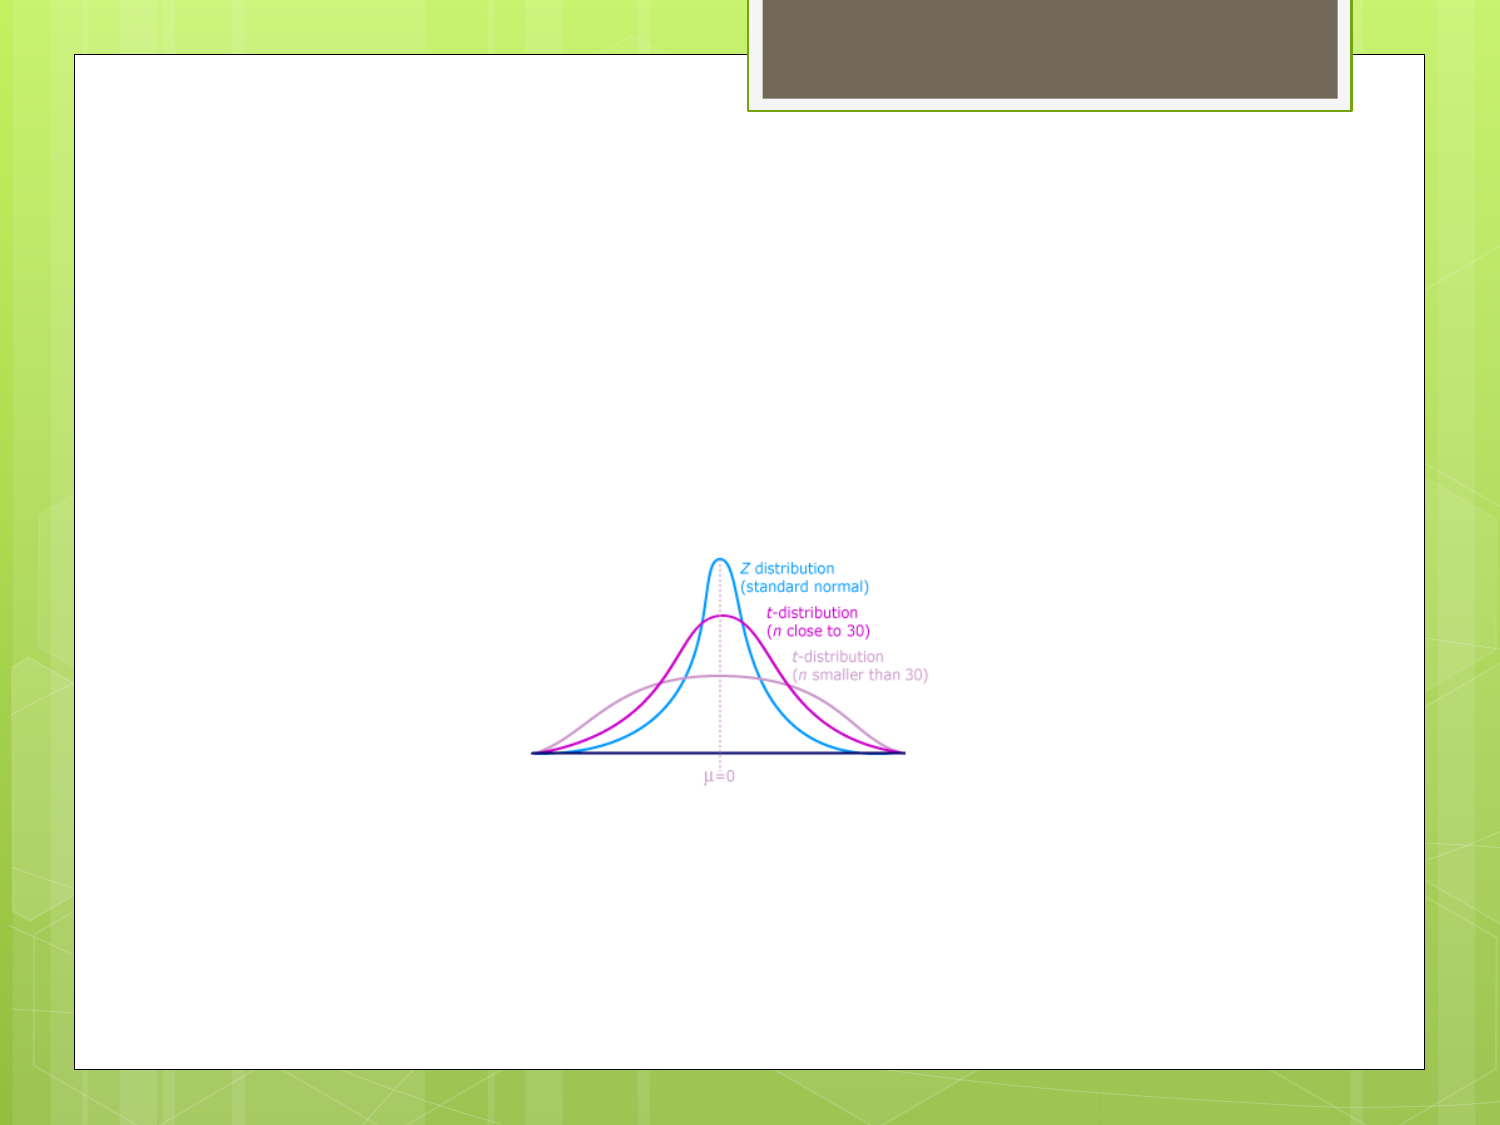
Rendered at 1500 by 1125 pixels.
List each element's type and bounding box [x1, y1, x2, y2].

list [501, 548, 953, 790]
